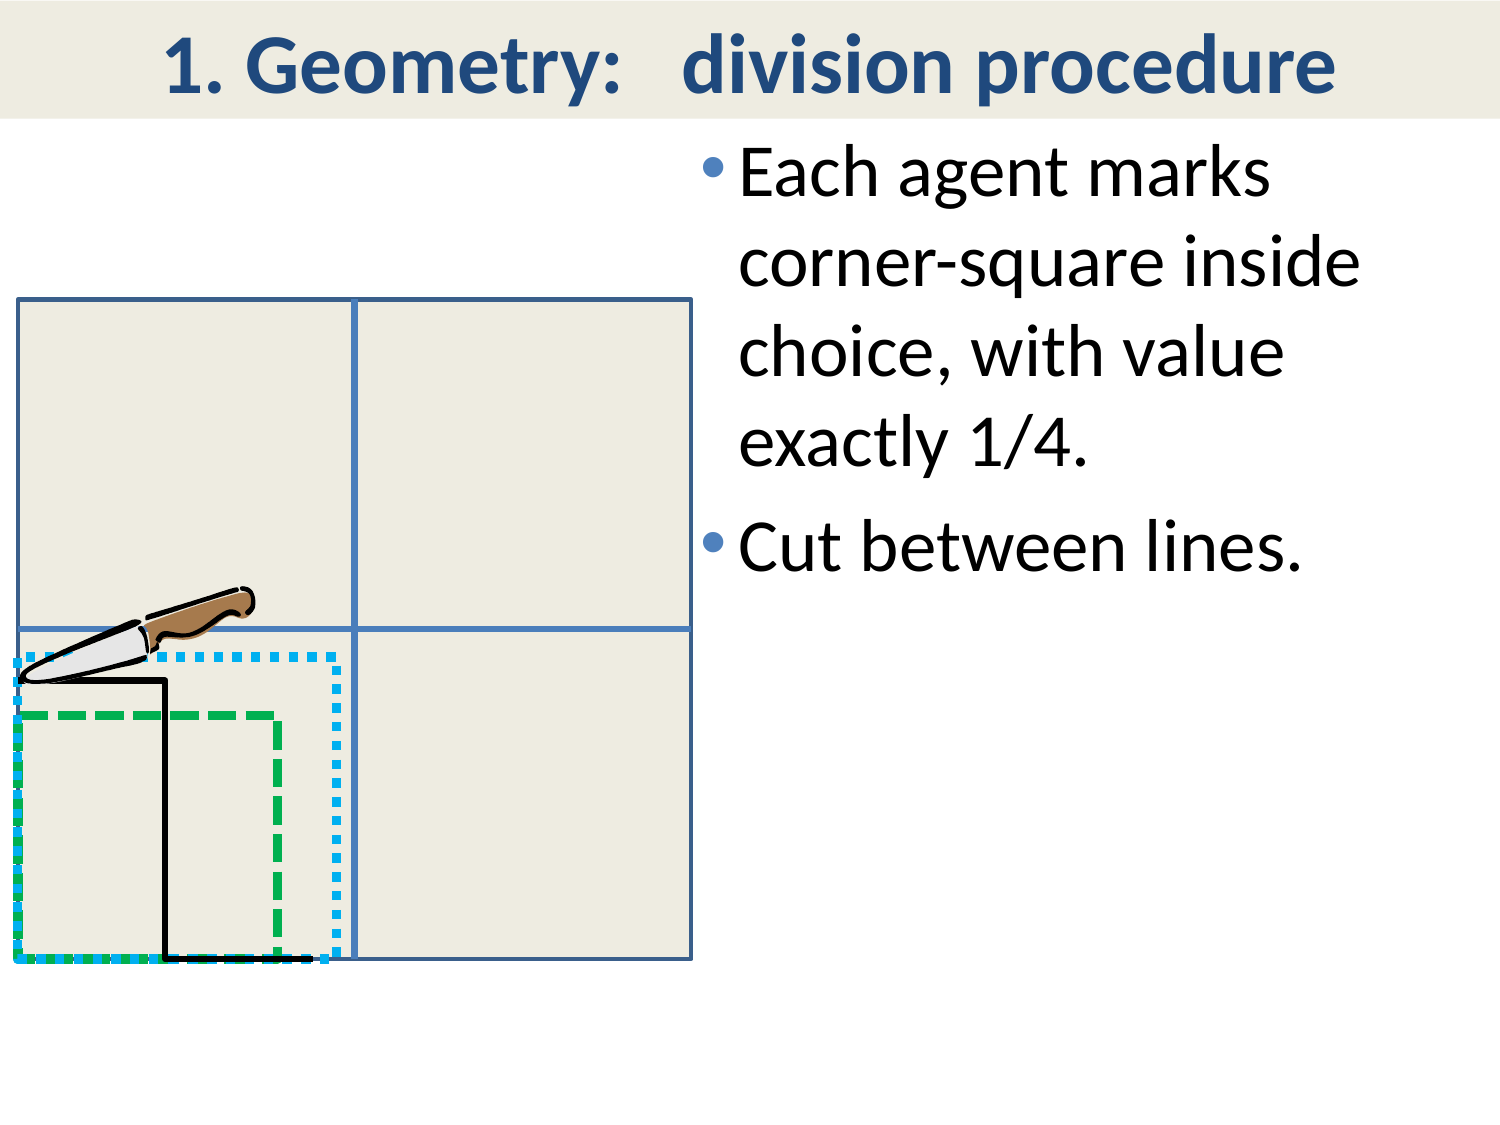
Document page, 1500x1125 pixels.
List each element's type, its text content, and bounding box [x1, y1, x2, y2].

picture [14, 599, 262, 674]
text_box Each agent marks corner-square inside choice, with value exactly 1/4. Cut between lines. [667, 113, 1500, 1012]
title 1. Geometry: division procedure [0, 0, 1500, 119]
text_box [17, 680, 314, 960]
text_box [17, 299, 692, 960]
